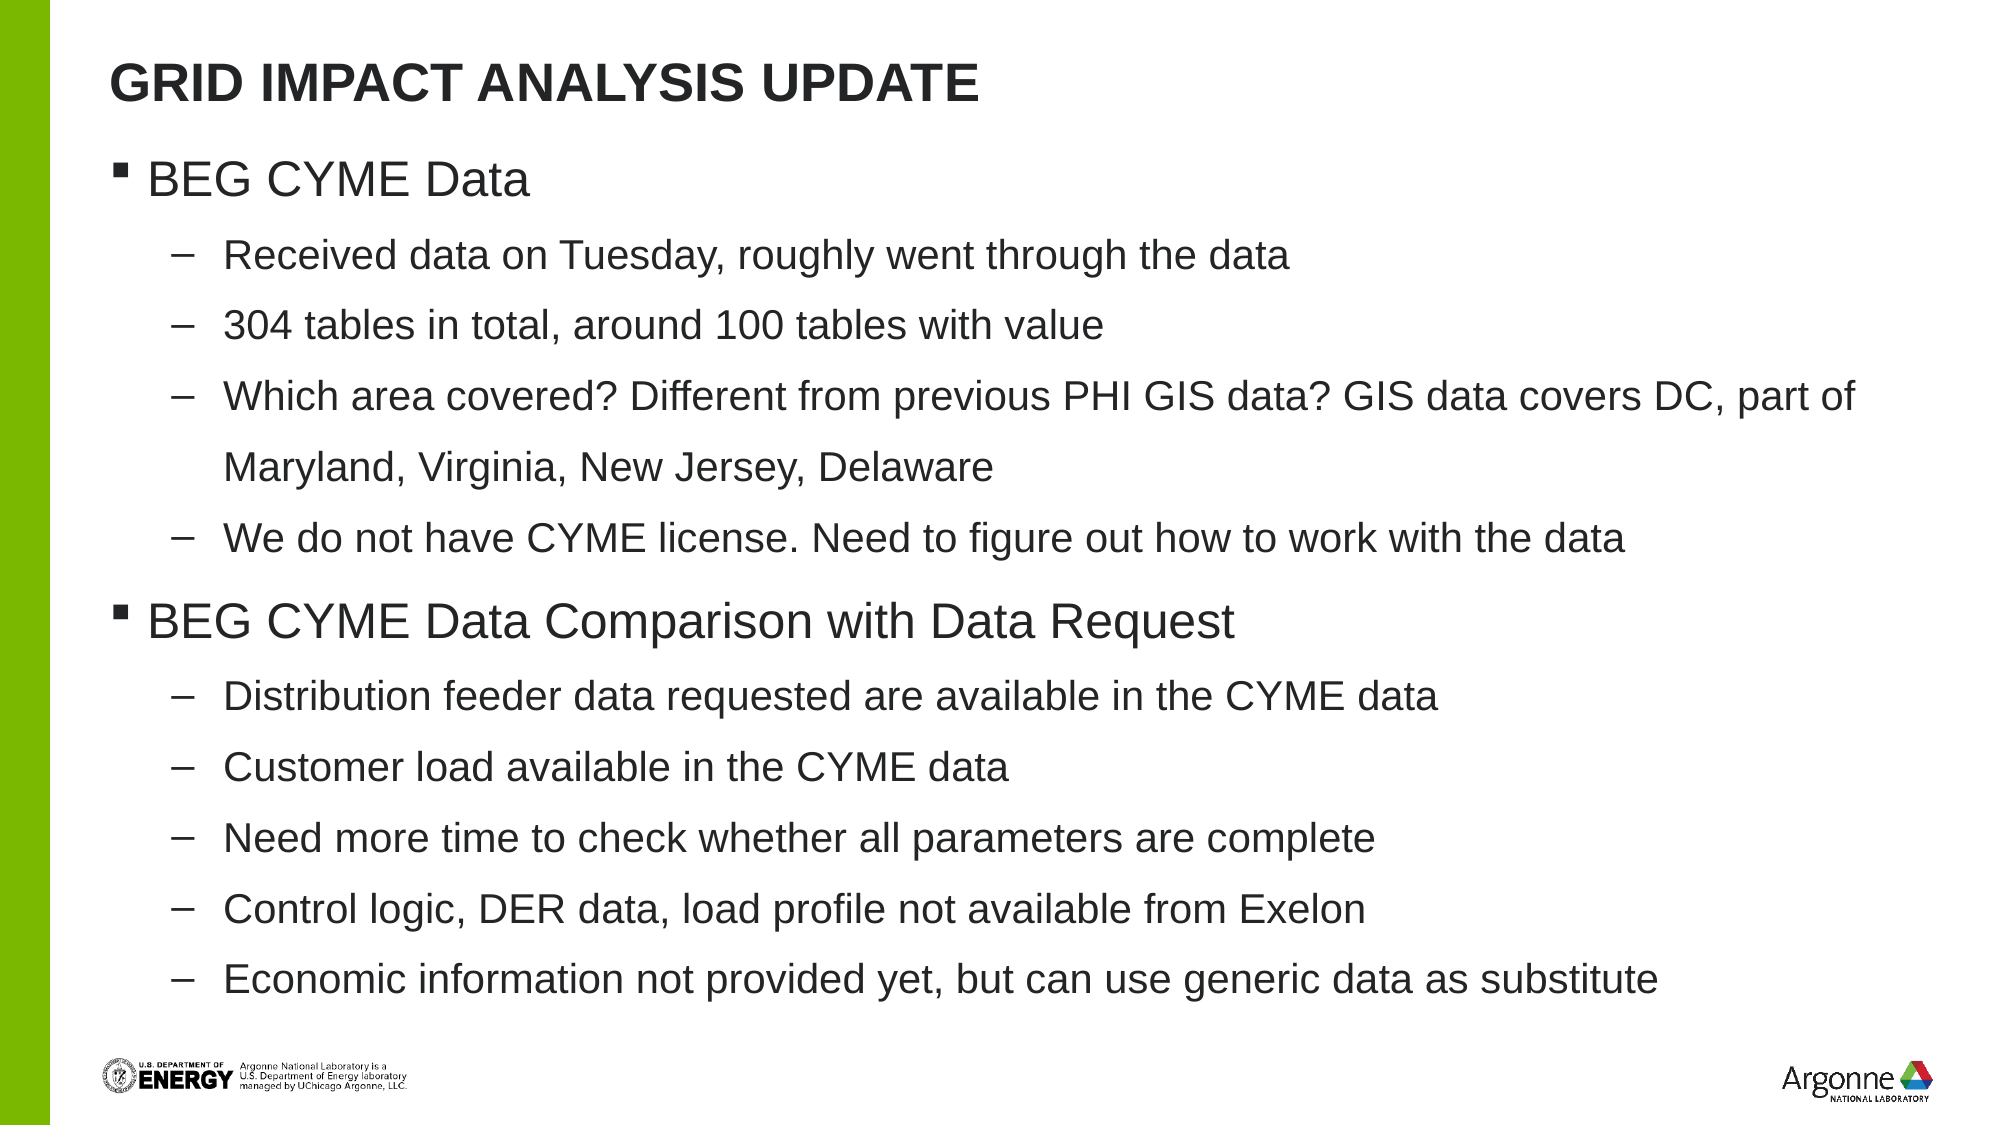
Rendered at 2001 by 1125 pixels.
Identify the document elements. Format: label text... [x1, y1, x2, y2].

picture [99, 1055, 411, 1096]
picture [1774, 1049, 1944, 1111]
list BEG CYME Data Received data on Tuesday, roughly went through the data 304 tables in total, around 100 tables with value Which area covered? Different from previous PHI GIS data? GIS data covers DC, part of Maryland, Virginia, New Jersey, Delaware We do not have CYME license. Need to figure out how to work with the data BEG CYME Data Comparison with Data Request Distribution feeder data requested are available in the CYME data Customer load available in the CYME data Need more time to check whether all parameters are complete Control logic, DER data, load profile not available from Exelon Economic information not provided yet, but can use generic data as substitute [109, 135, 1941, 957]
title Grid impact analysis update [109, 0, 1941, 115]
